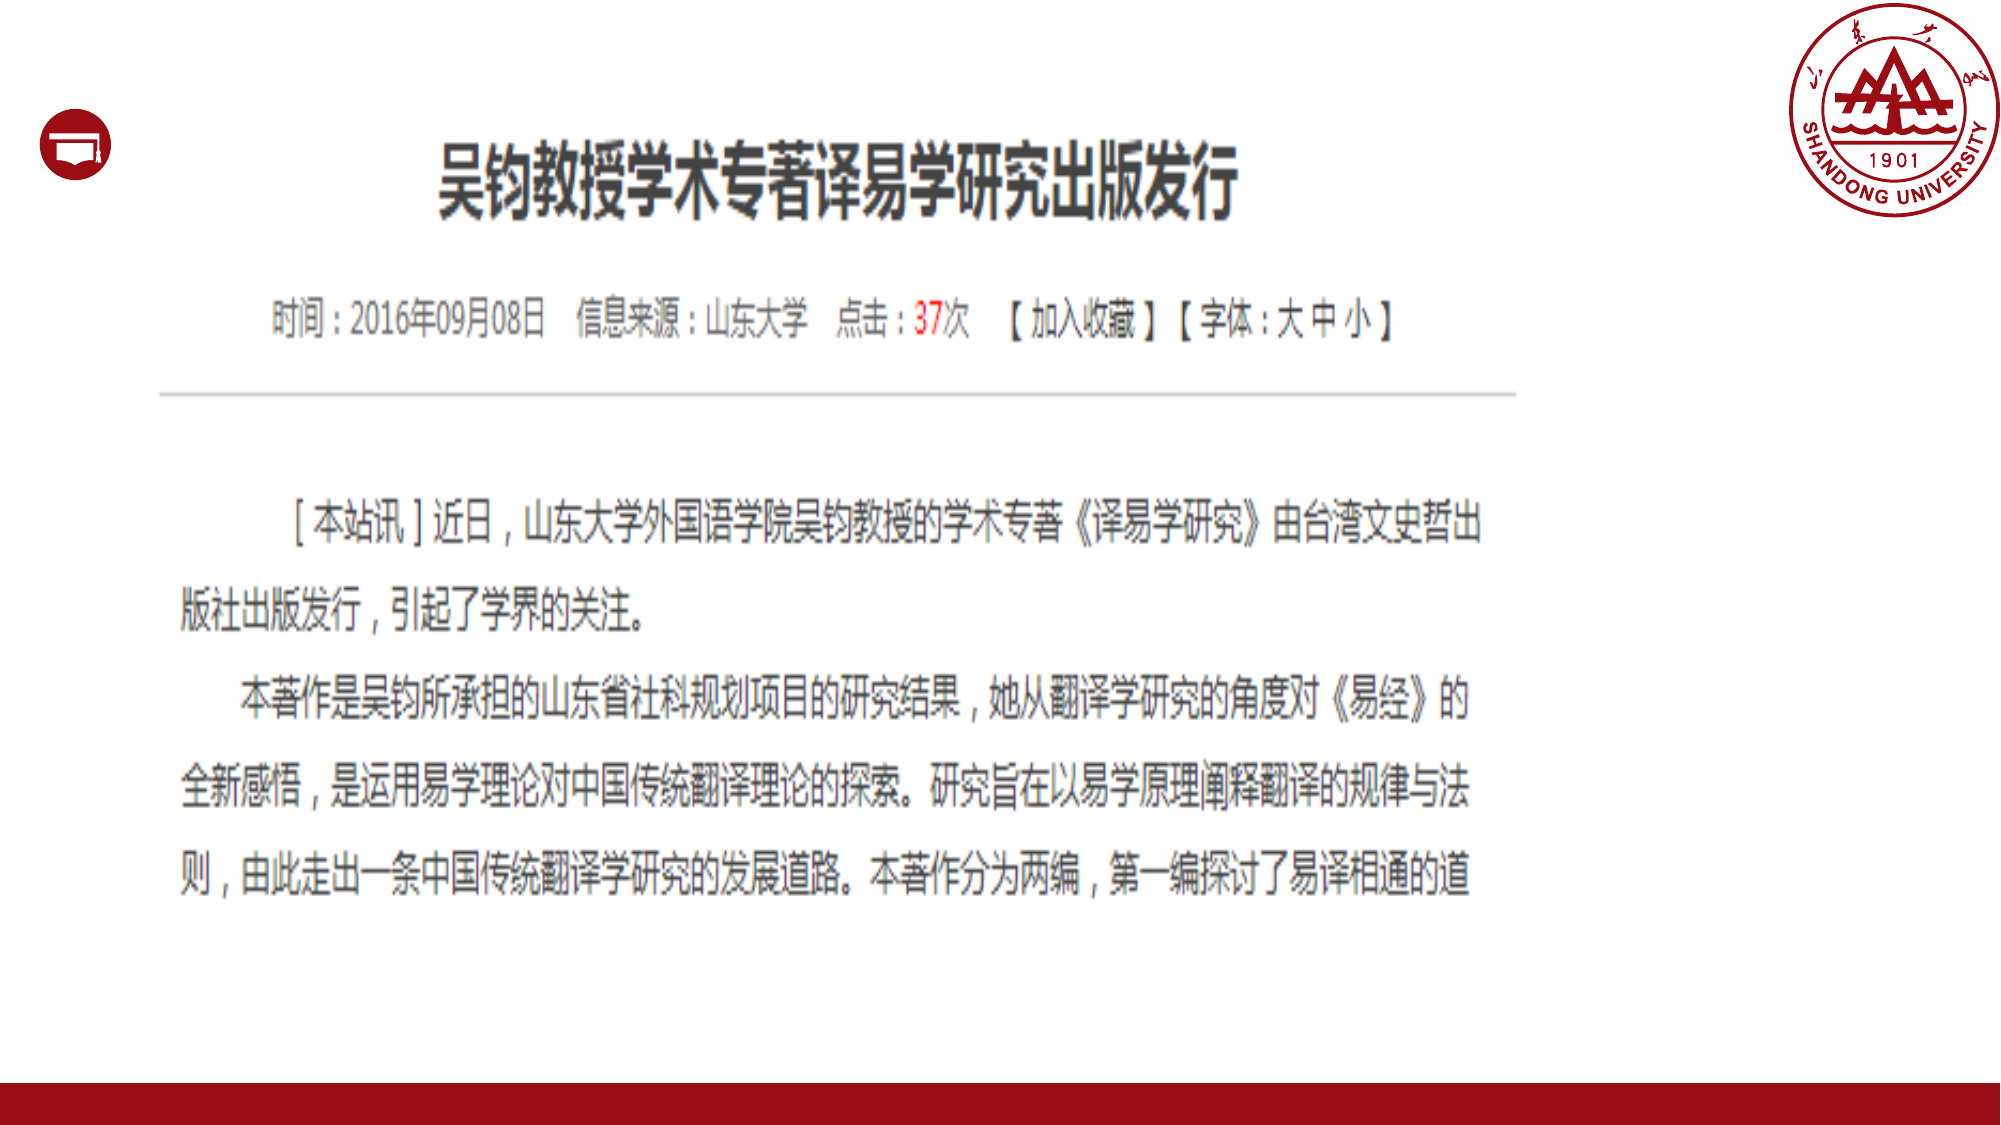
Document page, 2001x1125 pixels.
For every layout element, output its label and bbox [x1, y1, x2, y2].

picture [113, 108, 1534, 907]
